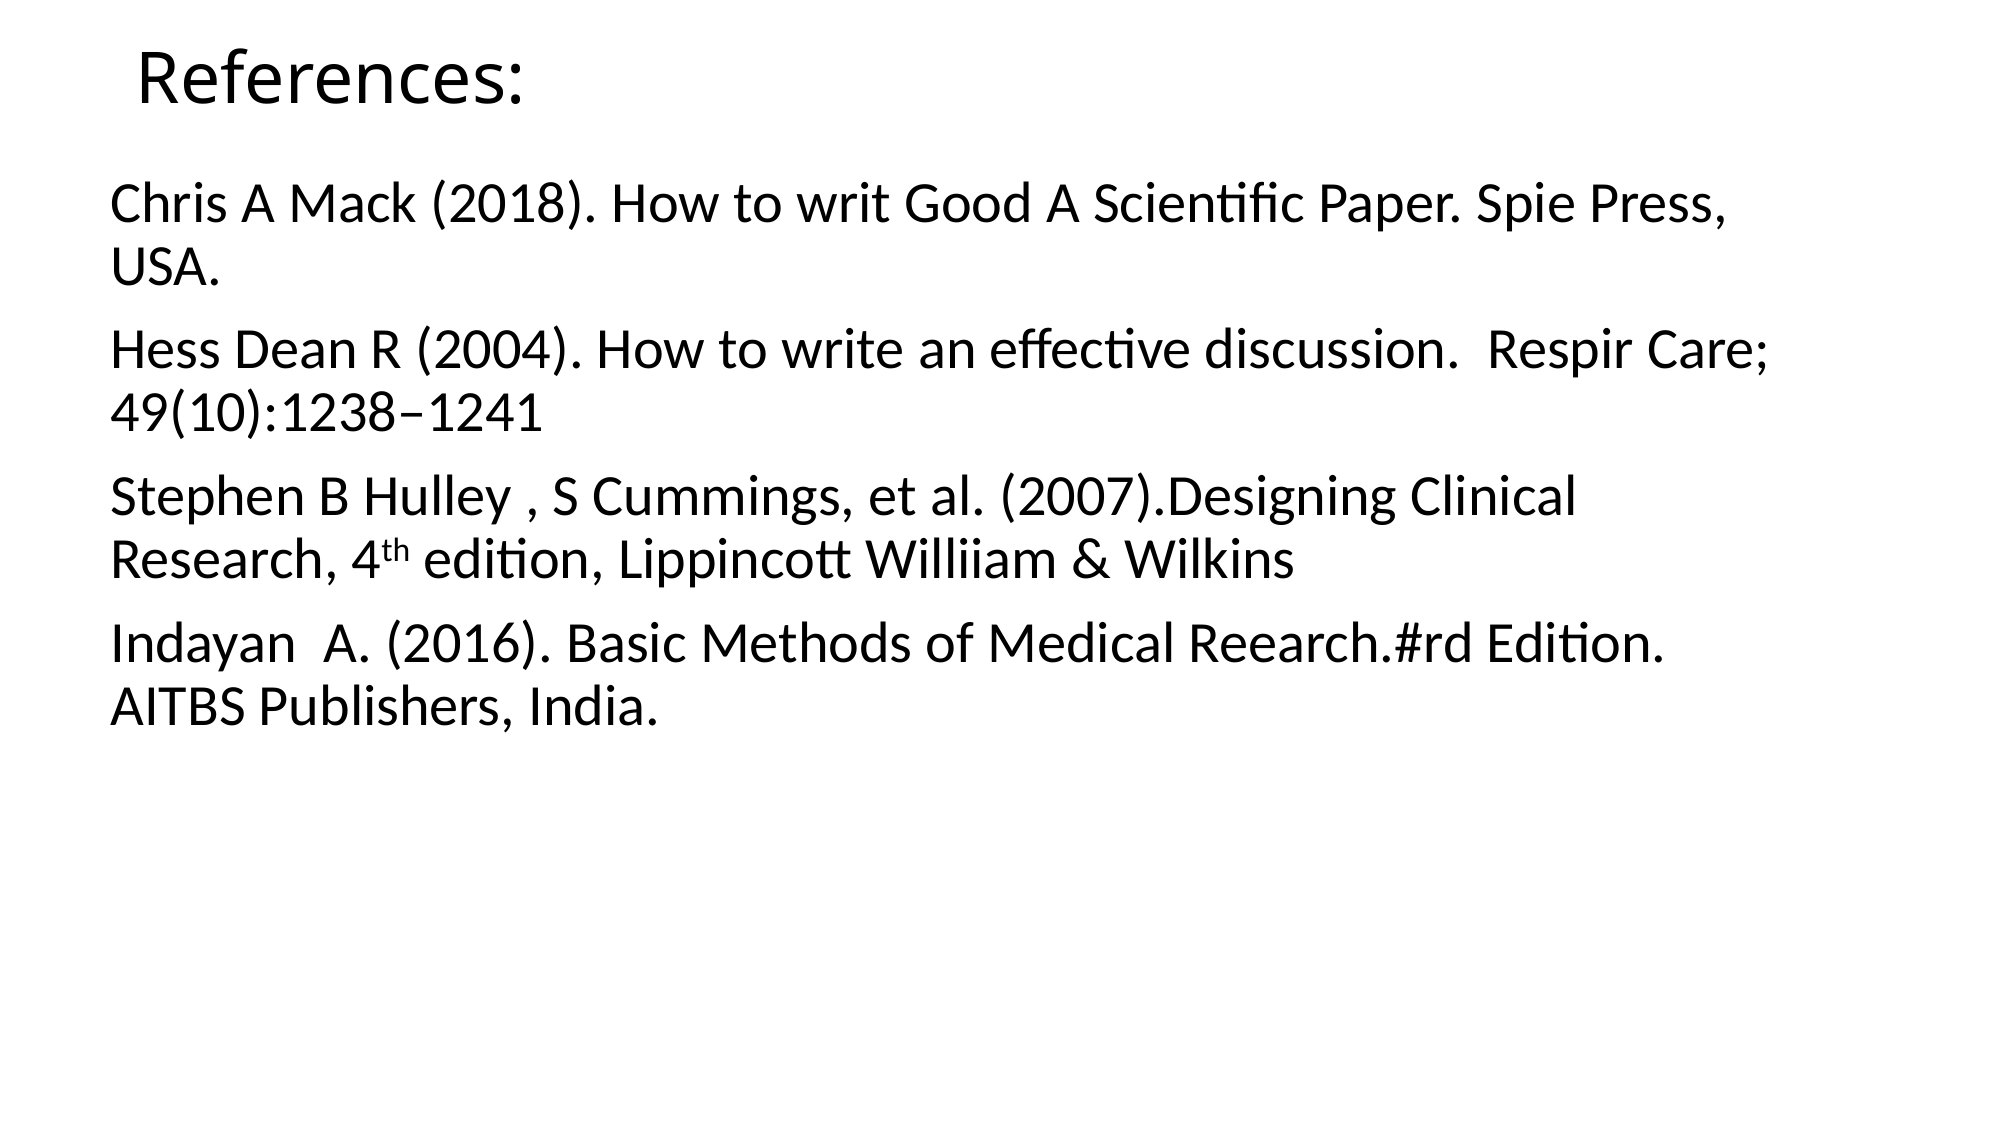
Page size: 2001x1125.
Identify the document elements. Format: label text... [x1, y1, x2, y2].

title References: [120, 26, 1846, 129]
list Chris A Mack (2018). How to writ Good A Scientific Paper. Spie Press, USA. Hess Dean R (2004). How to write an effective discussion. Respir Care; 49(10):1238–1241 Stephen B Hulley , S Cummings, et al. (2007).Designing Clinical Research, 4th edition, Lippincott Williiam & Wilkins Indayan A. (2016). Basic Methods of Medical Reearch.#rd Edition. AITBS Publishers, India. [95, 164, 1821, 818]
